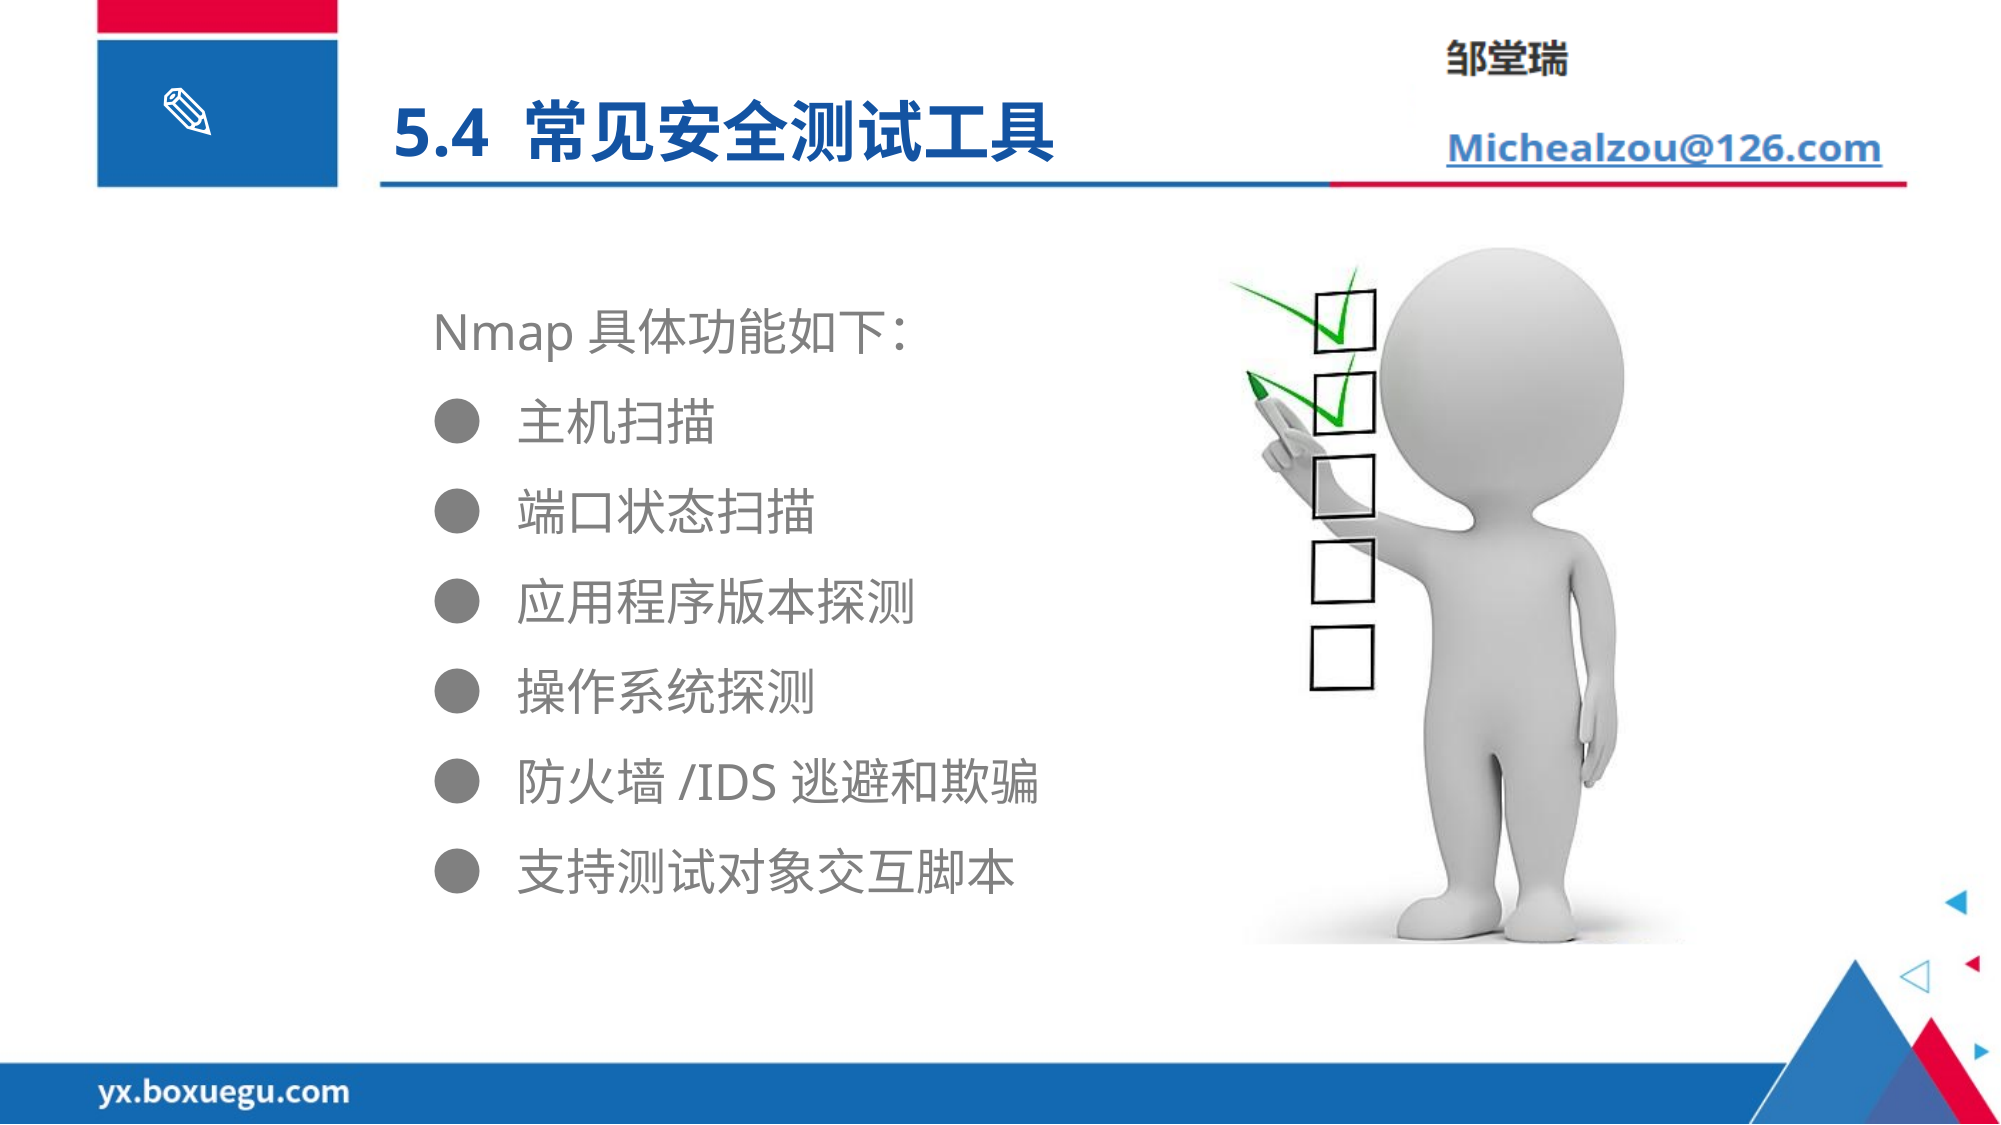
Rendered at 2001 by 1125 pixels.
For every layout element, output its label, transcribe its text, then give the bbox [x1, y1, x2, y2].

text_box Nmap具体功能如下： ● 主机扫描 ● 端口状态扫描 ● 应用程序版本探测 ● 操作系统探测 ● 防火墙/IDS逃避和欺骗 ● 支持测试对象交互脚本 [417, 263, 1076, 922]
text_box 5.4 常见安全测试工具 [379, 82, 1139, 177]
picture [0, 0, 2000, 1124]
